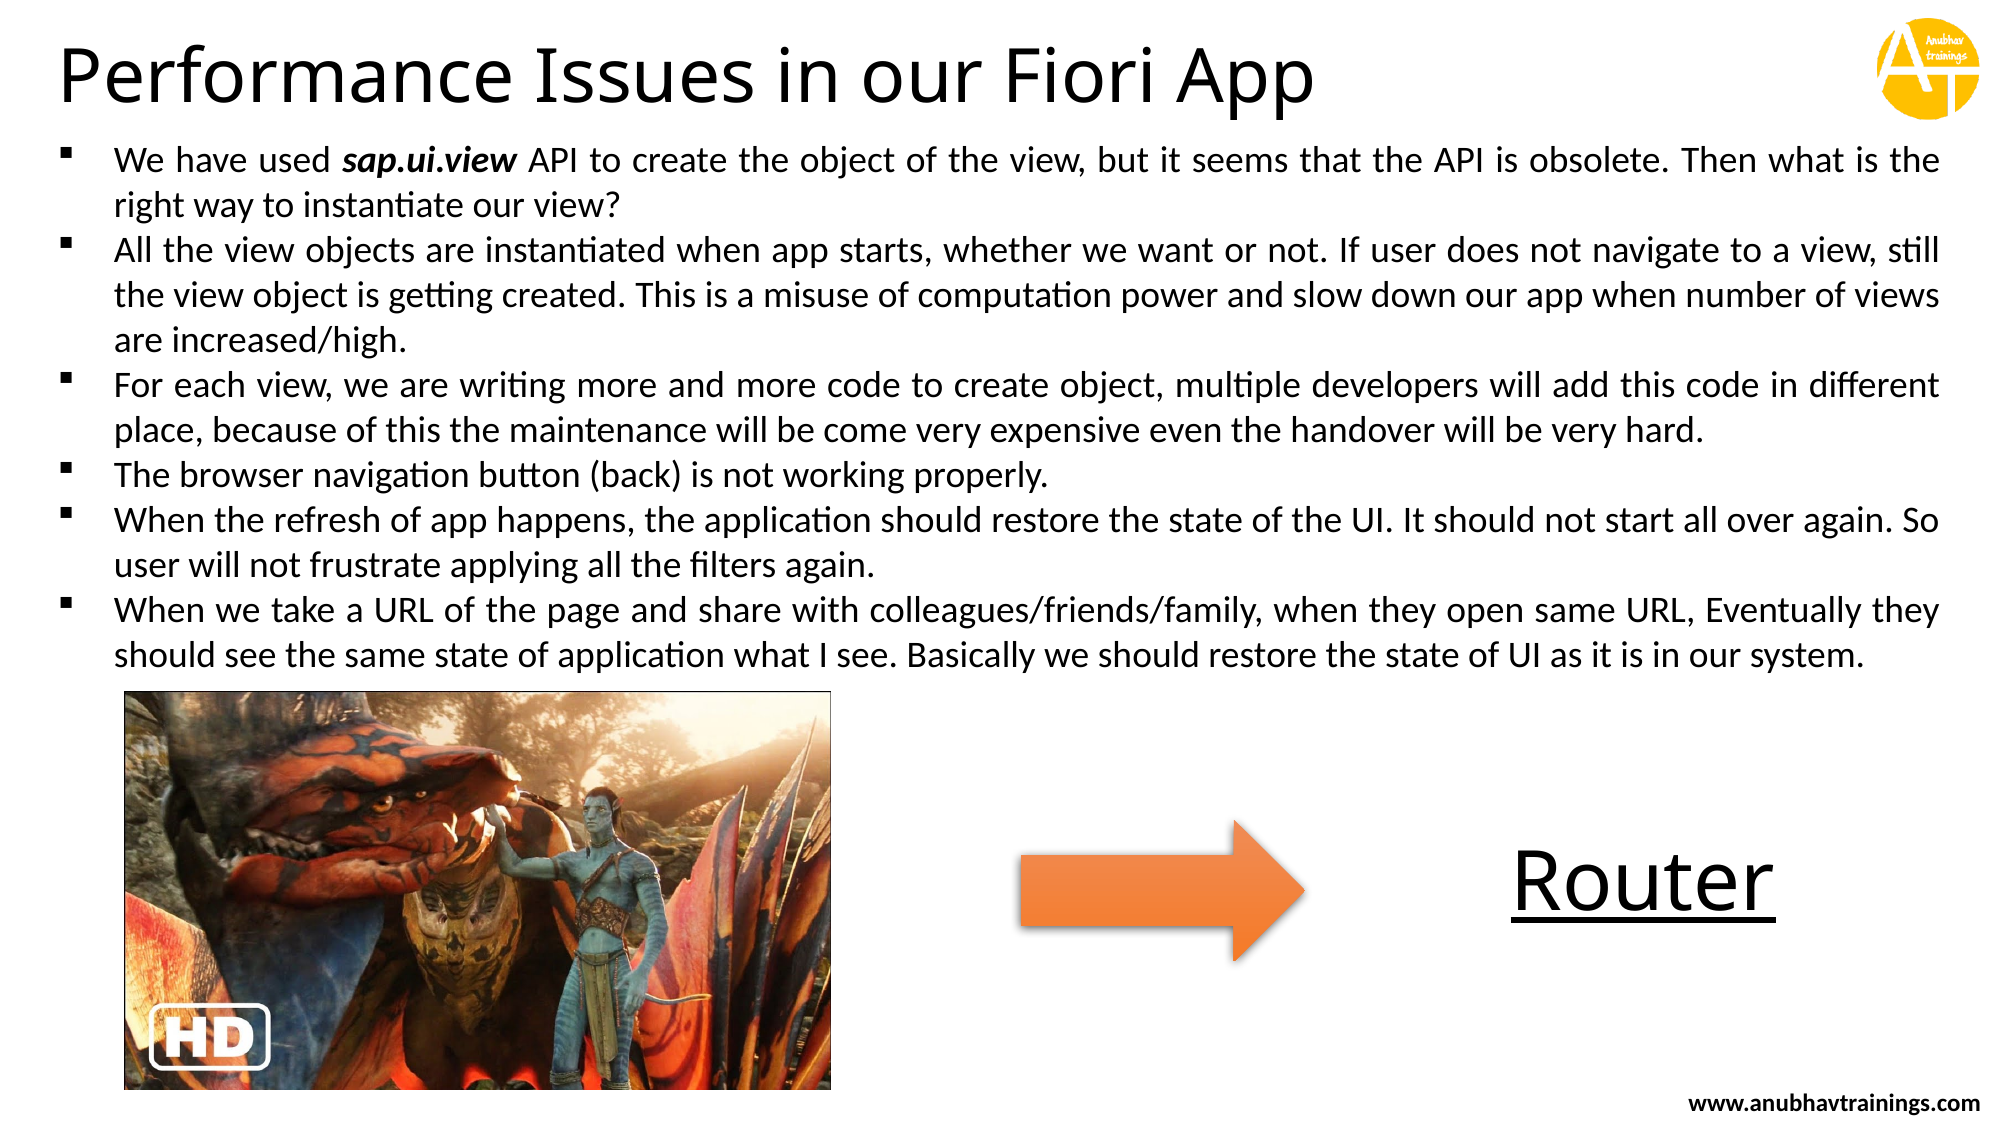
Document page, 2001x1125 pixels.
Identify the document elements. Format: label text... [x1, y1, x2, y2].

footer www.anubhavtrainings.com [1669, 1089, 2000, 1114]
text_box [1021, 819, 1305, 962]
text_box Performance Issues in our Fiori App [42, 30, 1866, 127]
text_box We have used sap.ui.view API to create the object of the view, but it seems that the API is obsolete. Then what is the right way to instantiate our view? All the view objects are instantiated when app starts, whether we want or not. If user does not navigate to a view, still the view object is getting created. This is a misuse of computation power and slow down our app when number of views are increased/high. For each view, we are writing more and more code to create object, multiple developers will add this code in different place, because of this the maintenance will be come very expensive even the handover will be very hard. The browser navigation button (back) is not working properly. When the refresh of app happens, the application should restore the state of the UI. It should not start all over again. So user will not frustrate applying all the filters again. When we take a URL of the page and share with colleagues/friends/family, when they open same URL, Eventually they should see the same state of application what I see. Basically we should restore the state of UI as it is in our system. [42, 127, 1957, 683]
picture [1866, 11, 1985, 128]
text_box Router [1495, 819, 1926, 935]
picture [124, 691, 831, 1090]
